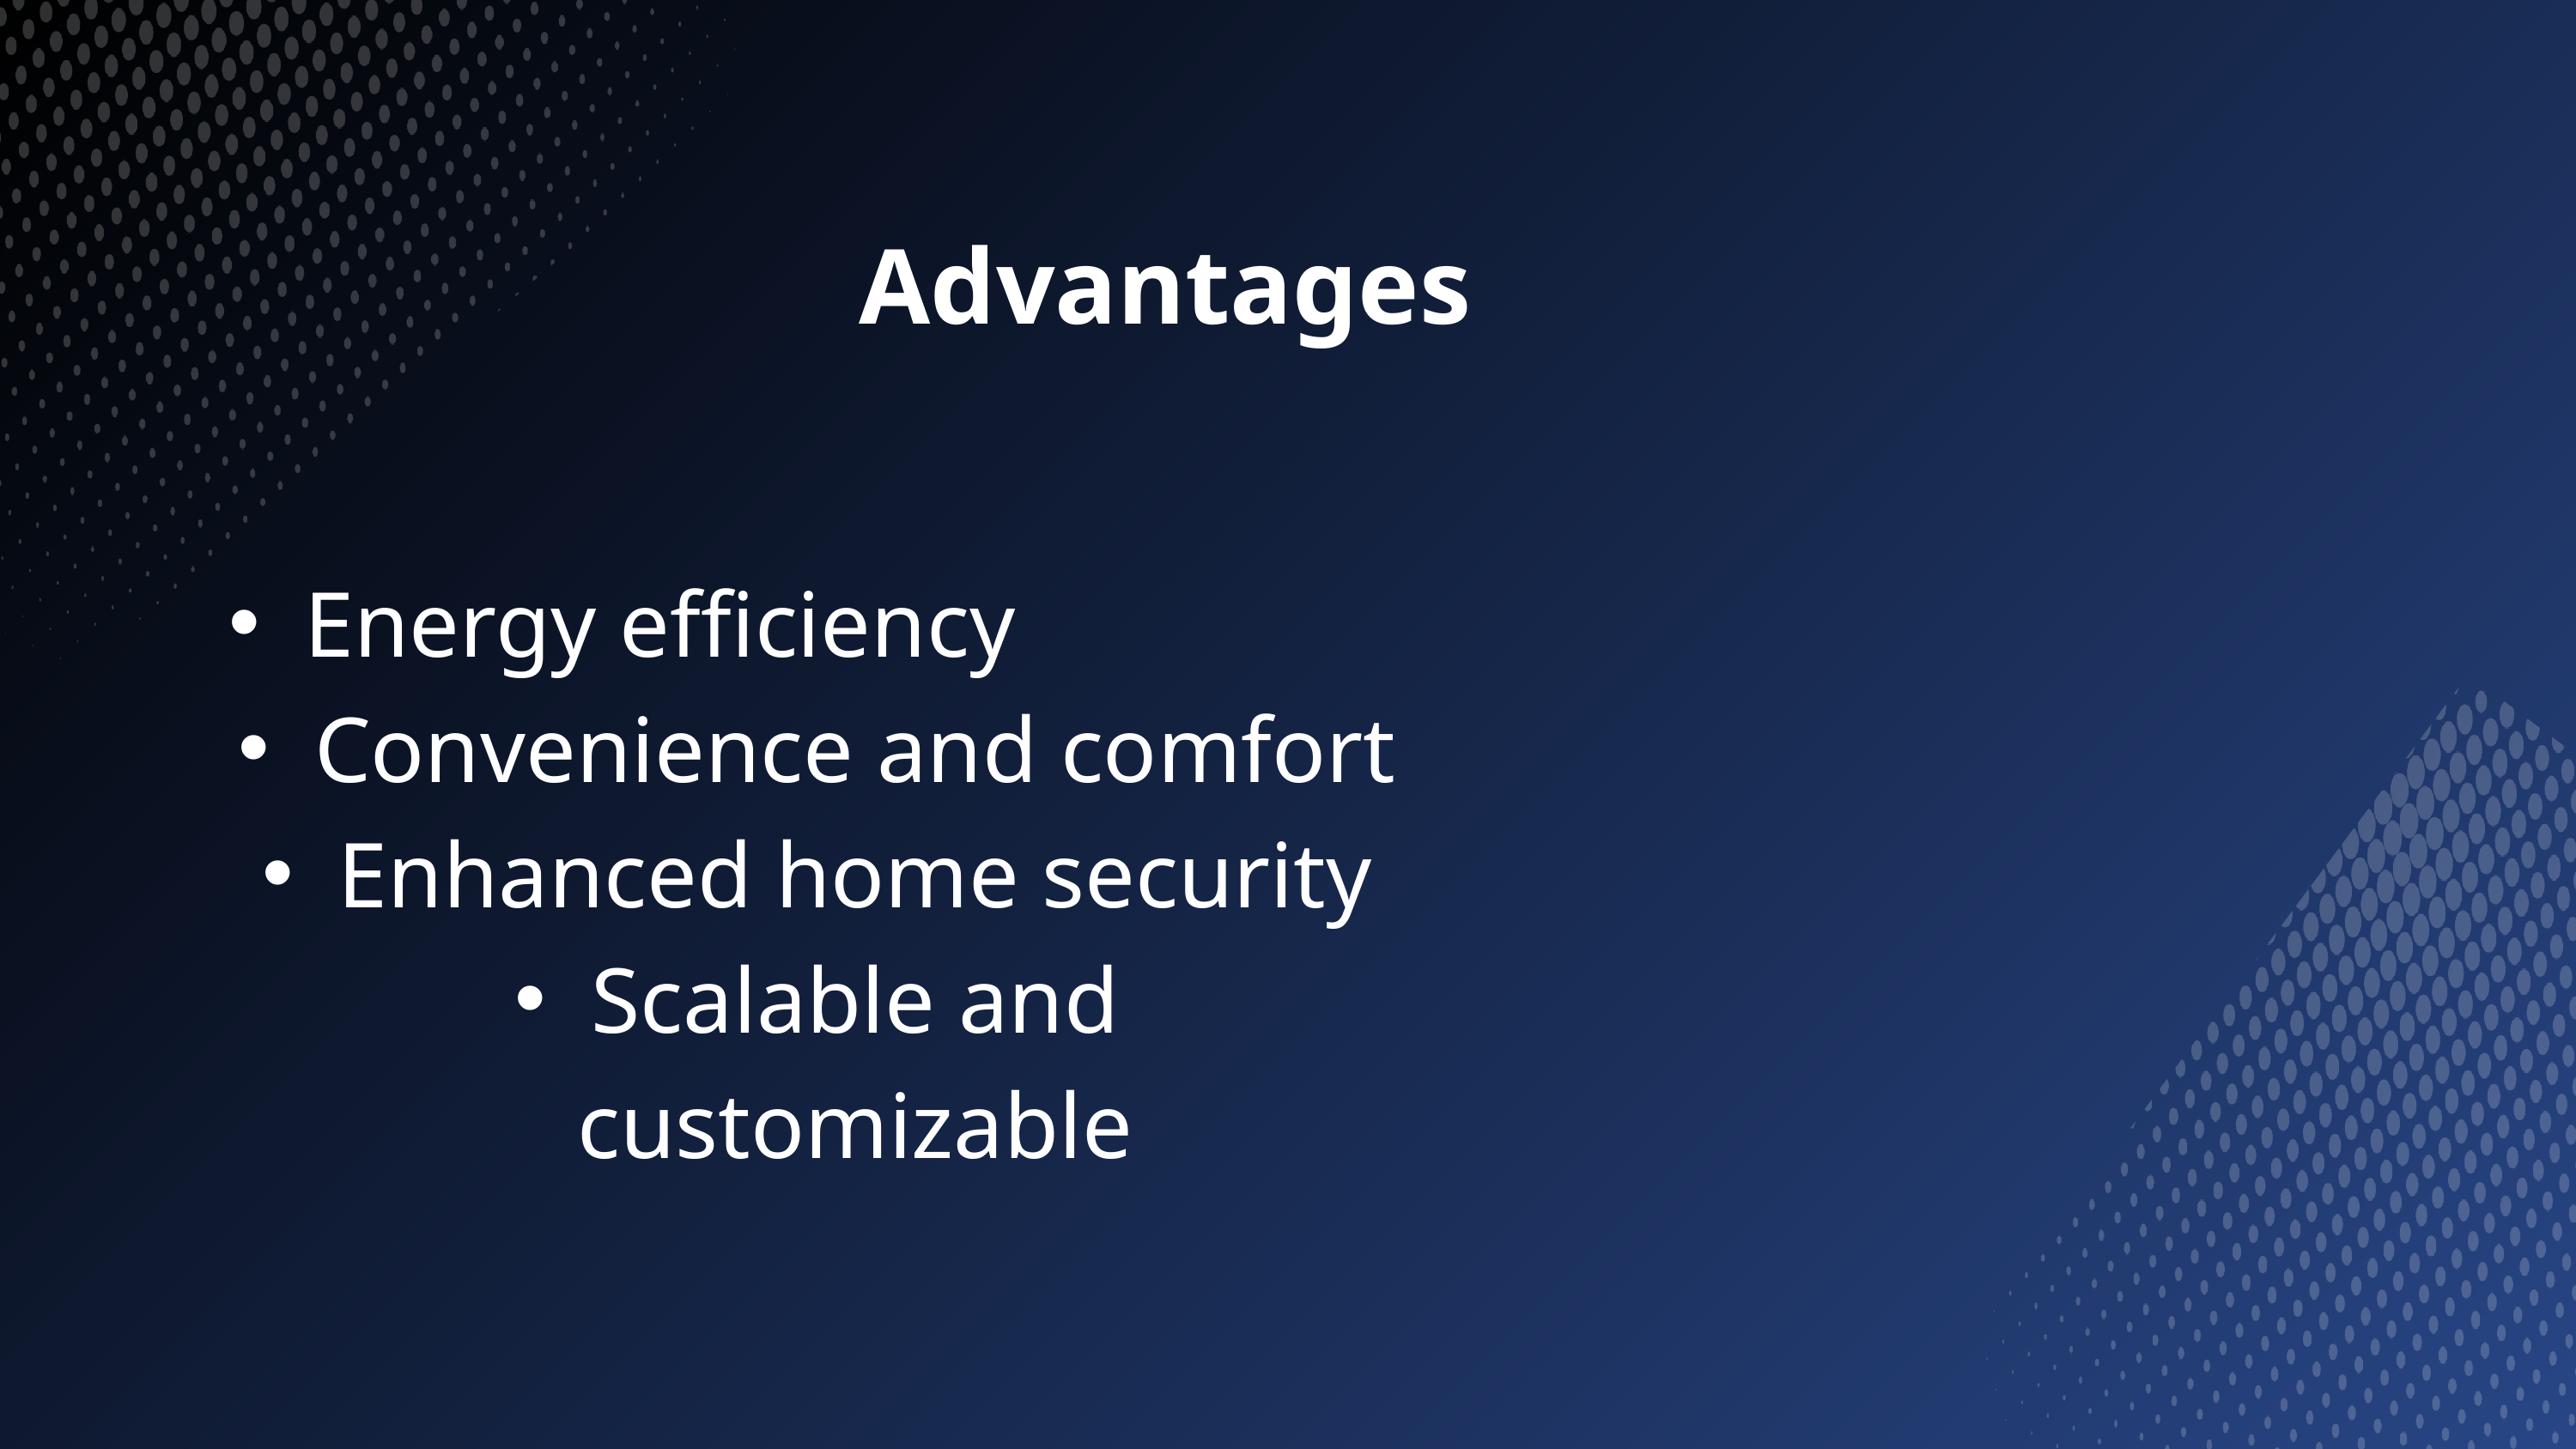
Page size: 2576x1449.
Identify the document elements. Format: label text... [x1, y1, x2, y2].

text_box Energy efficiency Convenience and comfort Enhanced home security Scalable and customizable [152, 549, 1406, 1176]
text_box Advantages [234, 199, 2096, 345]
text_box [0, 0, 780, 724]
text_box [1891, 674, 2576, 1449]
